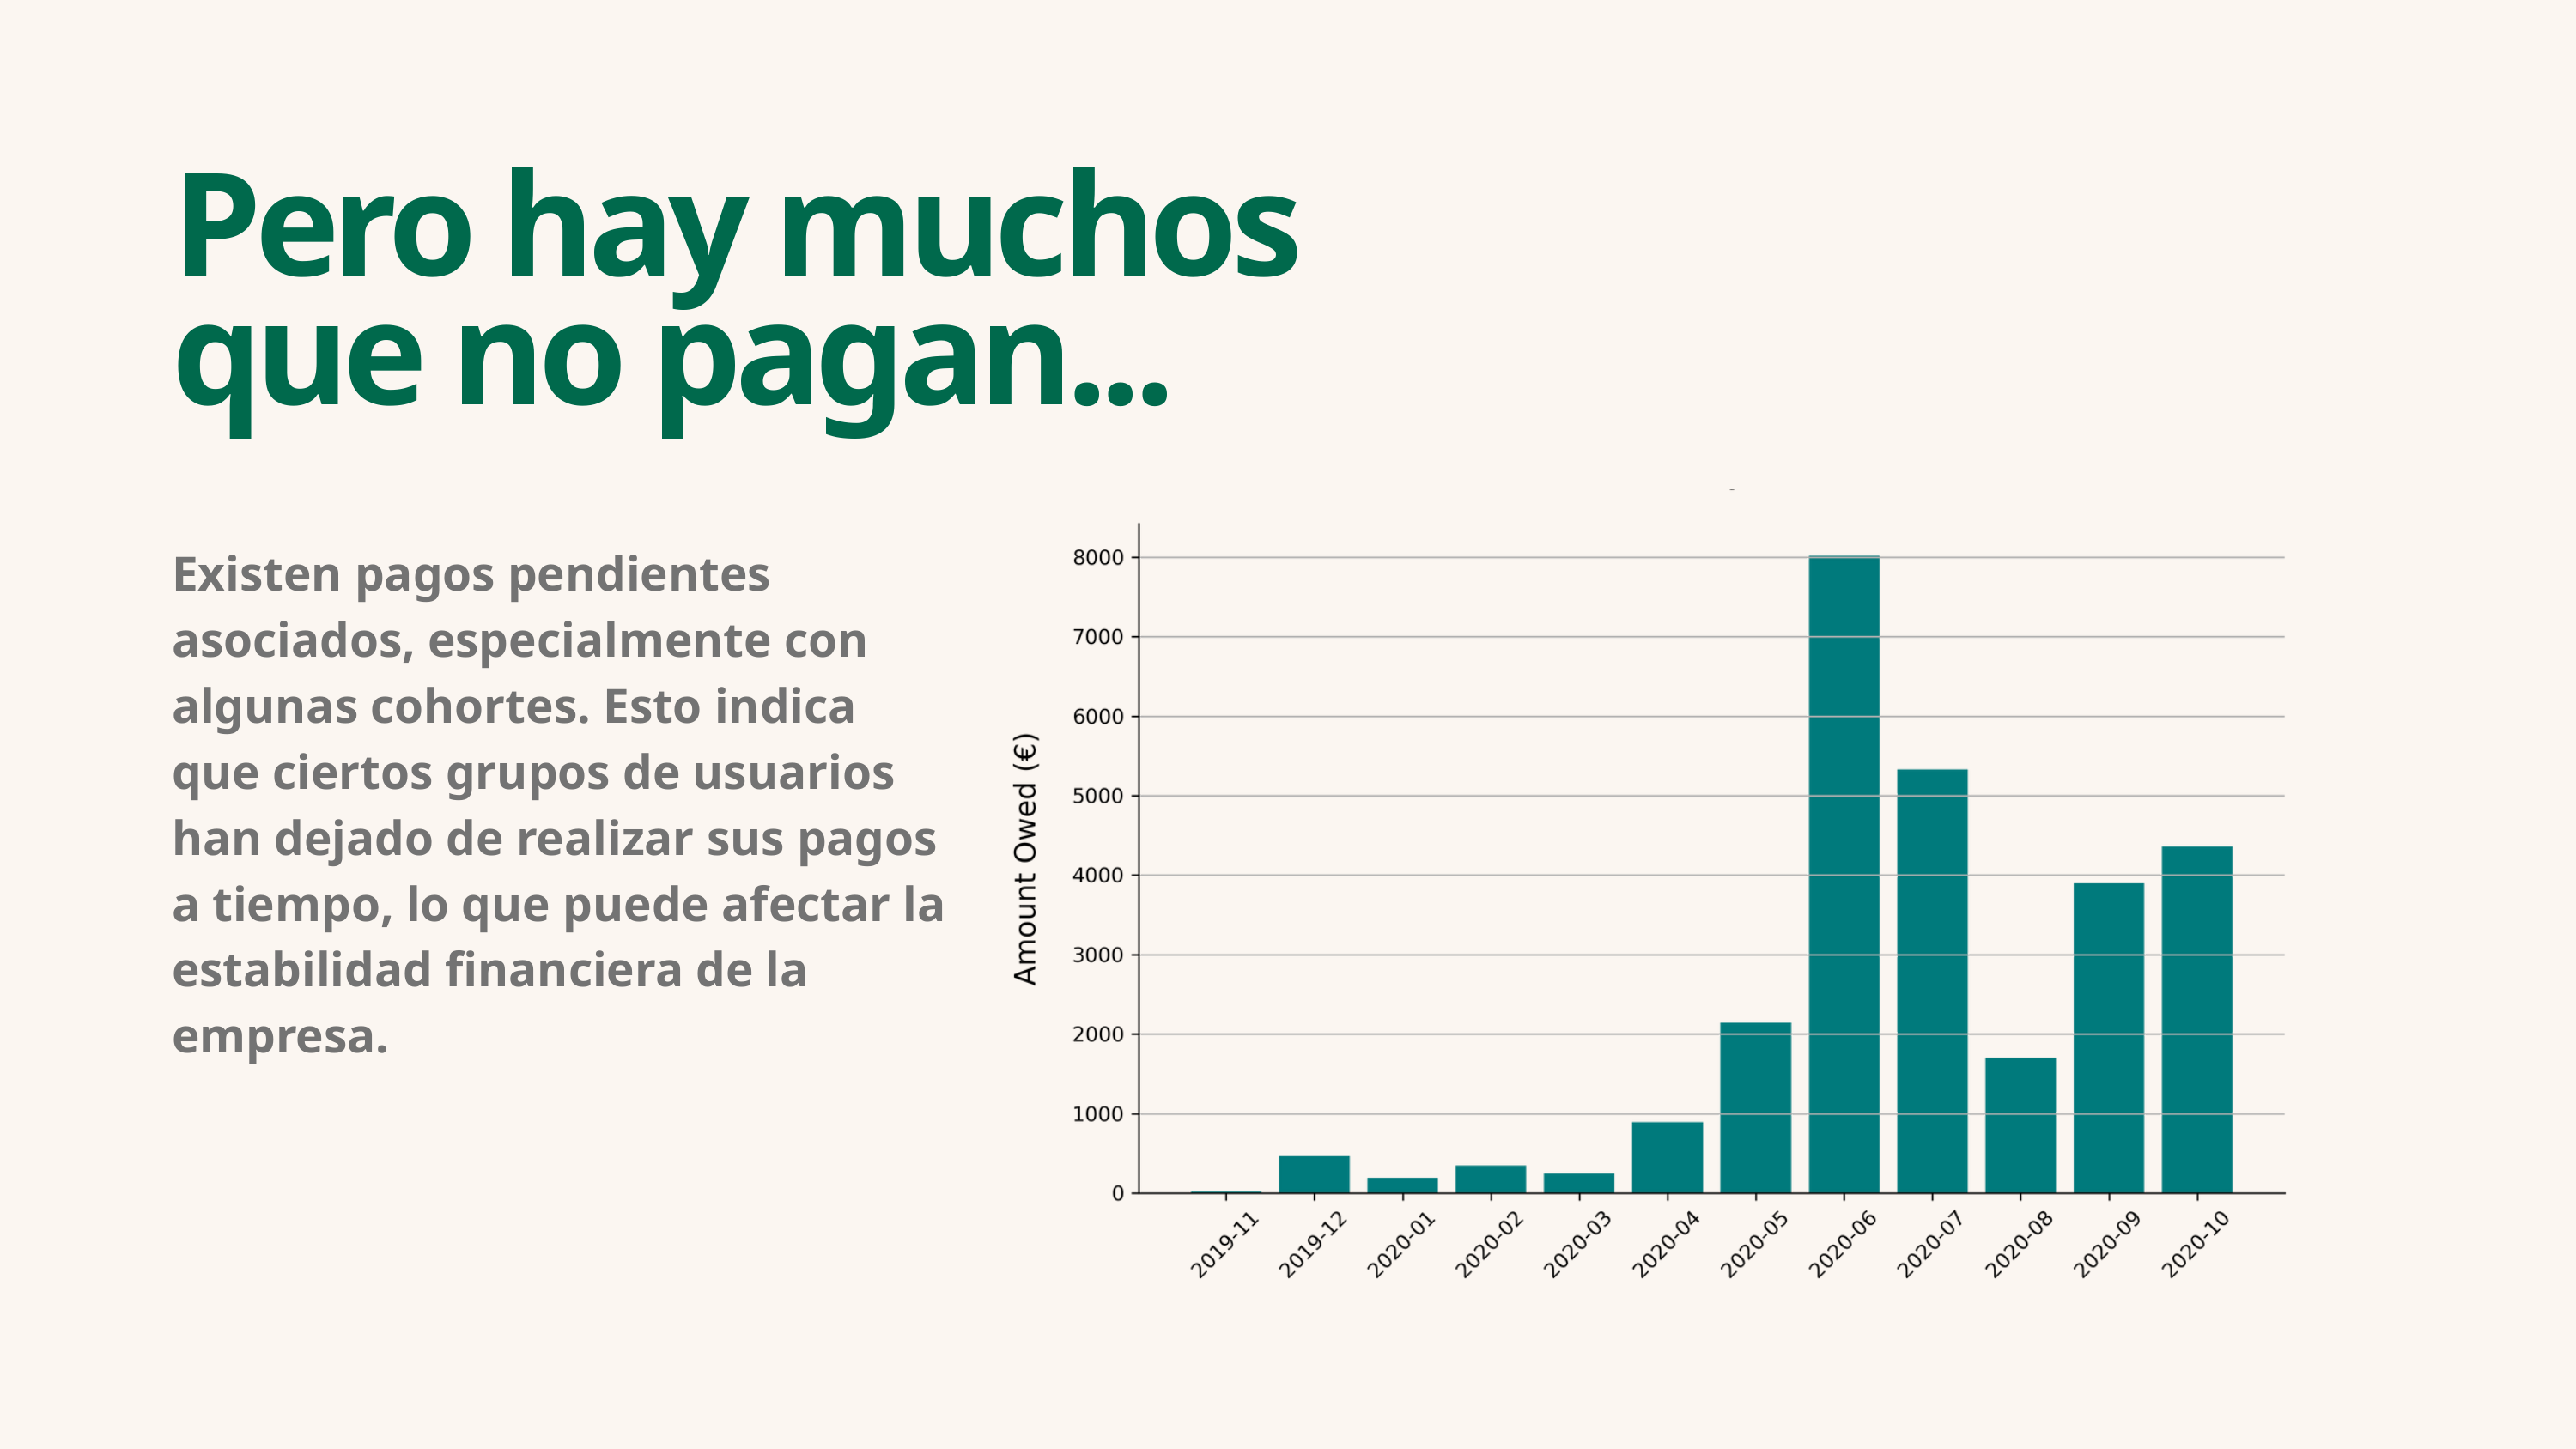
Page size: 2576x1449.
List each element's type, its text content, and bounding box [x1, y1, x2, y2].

text_box Pero hay muchos que no pagan... [172, 175, 1405, 433]
text_box Existen pagos pendientes asociados, especialmente con algunas cohortes. Esto indica que ciertos grupos de usuarios han dejado de realizar sus pagos a tiempo, lo que puede afectar la estabilidad financiera de la empresa. [171, 534, 955, 1063]
text_box [954, 489, 2433, 1304]
